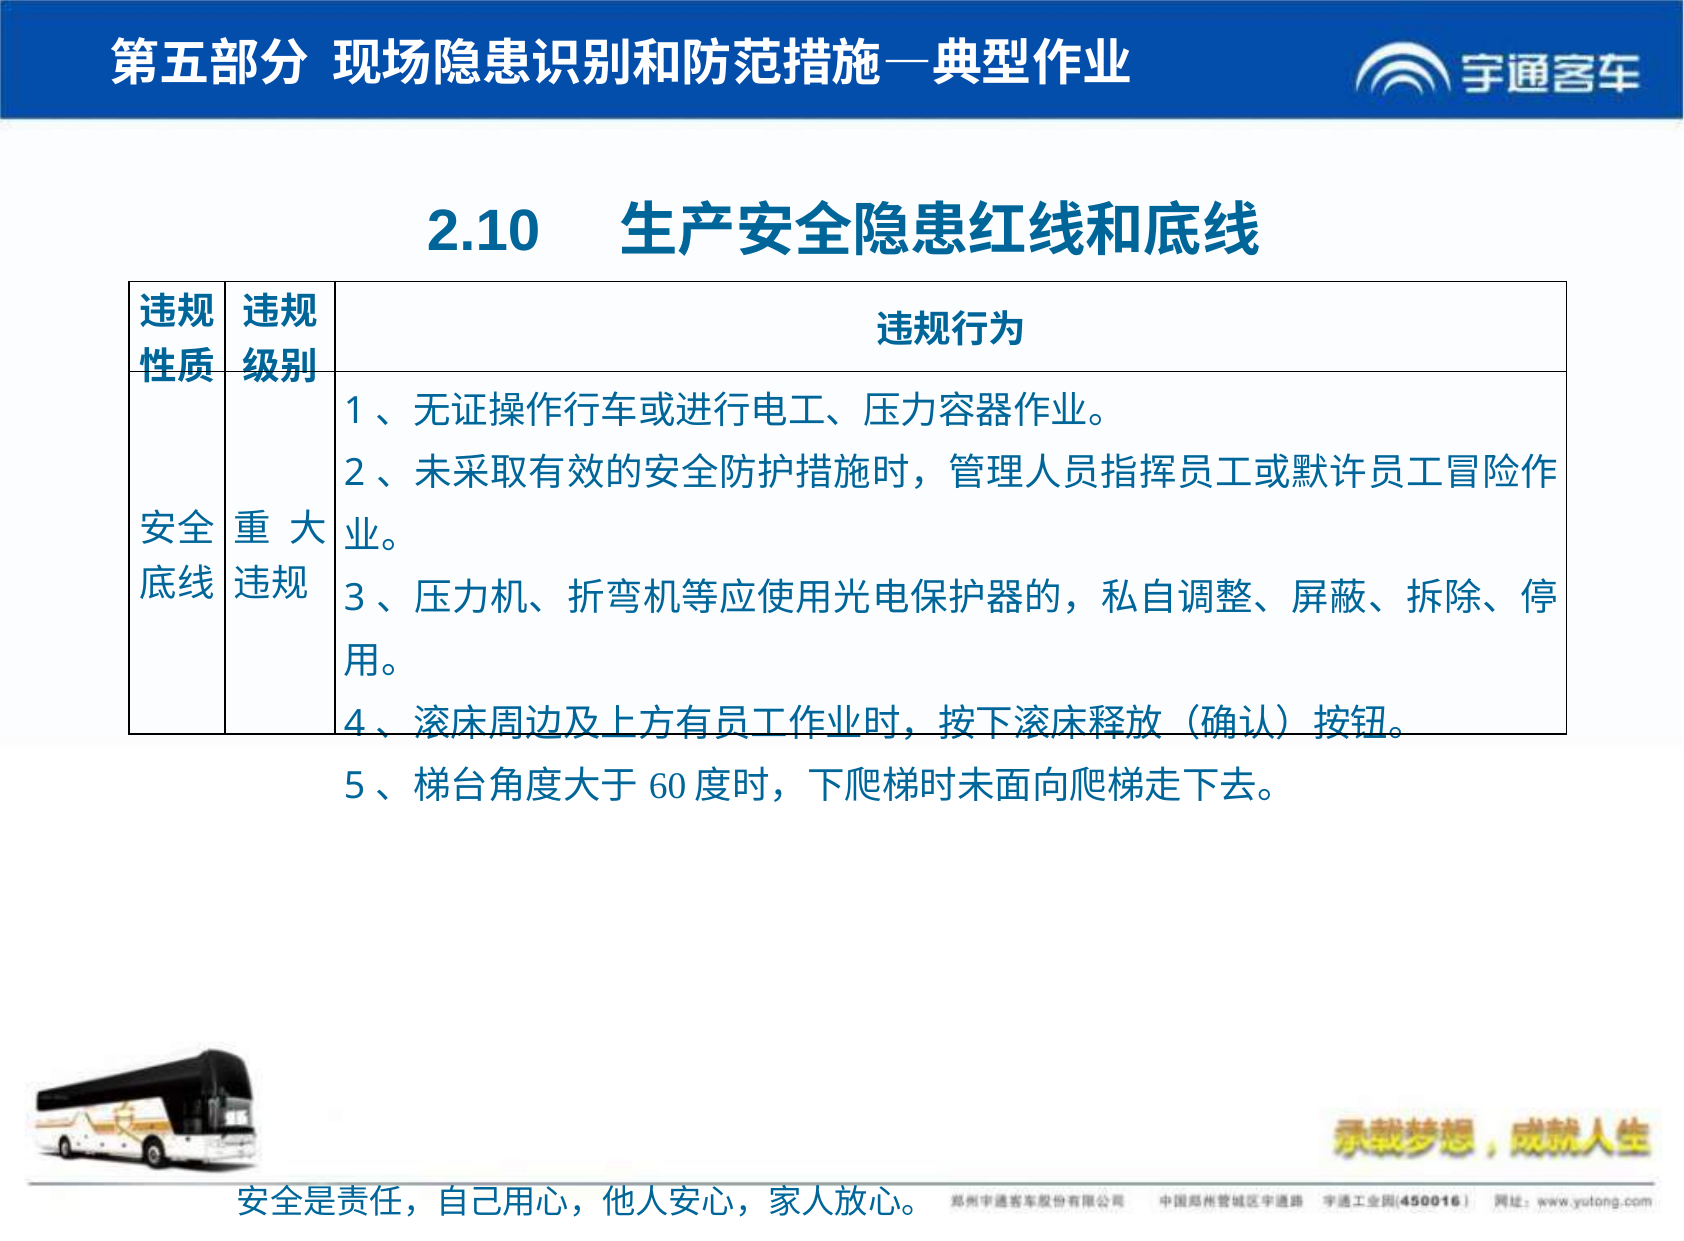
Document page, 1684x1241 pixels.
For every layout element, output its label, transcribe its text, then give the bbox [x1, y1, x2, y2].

text_box 2.10 生产安全隐患红线和底线 [51, 198, 1636, 264]
table_cell 安全底线 [130, 372, 224, 733]
table_cell 重大违规 [226, 372, 334, 733]
table_header 违规级别 [226, 282, 334, 371]
table_header 违规行为 [336, 282, 1566, 371]
picture [0, 0, 1684, 1241]
table_cell 1、无证操作行车或进行电工、压力容器作业。 2、未采取有效的安全防护措施时，管理人员指挥员工或默许员工冒险作业。 3、压力机、折弯机等应使用光电保护器的，私自调整、屏蔽、拆除、停用。 4、滚床周边及上方有员工作业时，按下滚床释放（确认）按钮。 5、梯台角度大于60度时，下爬梯时未面向爬梯走下去。 [336, 372, 1566, 733]
text_box 第五部分 现场隐患识别和防范措施—典型作业 [94, 22, 1288, 111]
table_header 违规性质 [130, 282, 224, 371]
